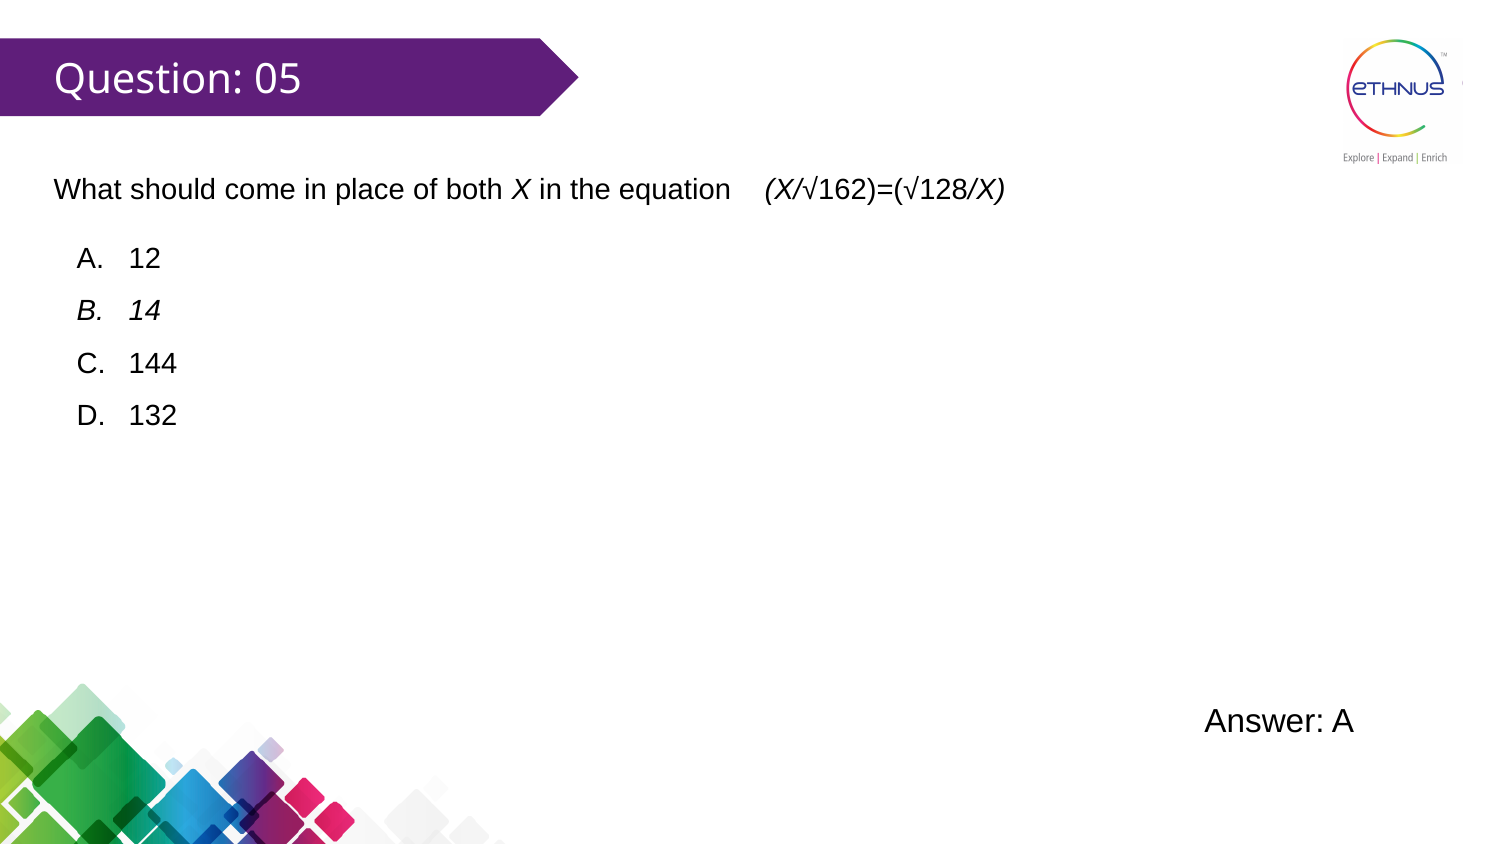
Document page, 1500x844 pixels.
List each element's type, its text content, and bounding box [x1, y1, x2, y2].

text_box Answer: A [1189, 684, 1446, 763]
picture [1343, 38, 1463, 165]
text_box [0, 38, 53, 117]
text_box [518, 38, 579, 117]
text_box What should come in place of both X in the equation (X/√162)=(√128/X) 12 14 144 132 [53, 152, 1265, 669]
picture [0, 668, 732, 844]
text_box Question: 05 [53, 38, 518, 117]
